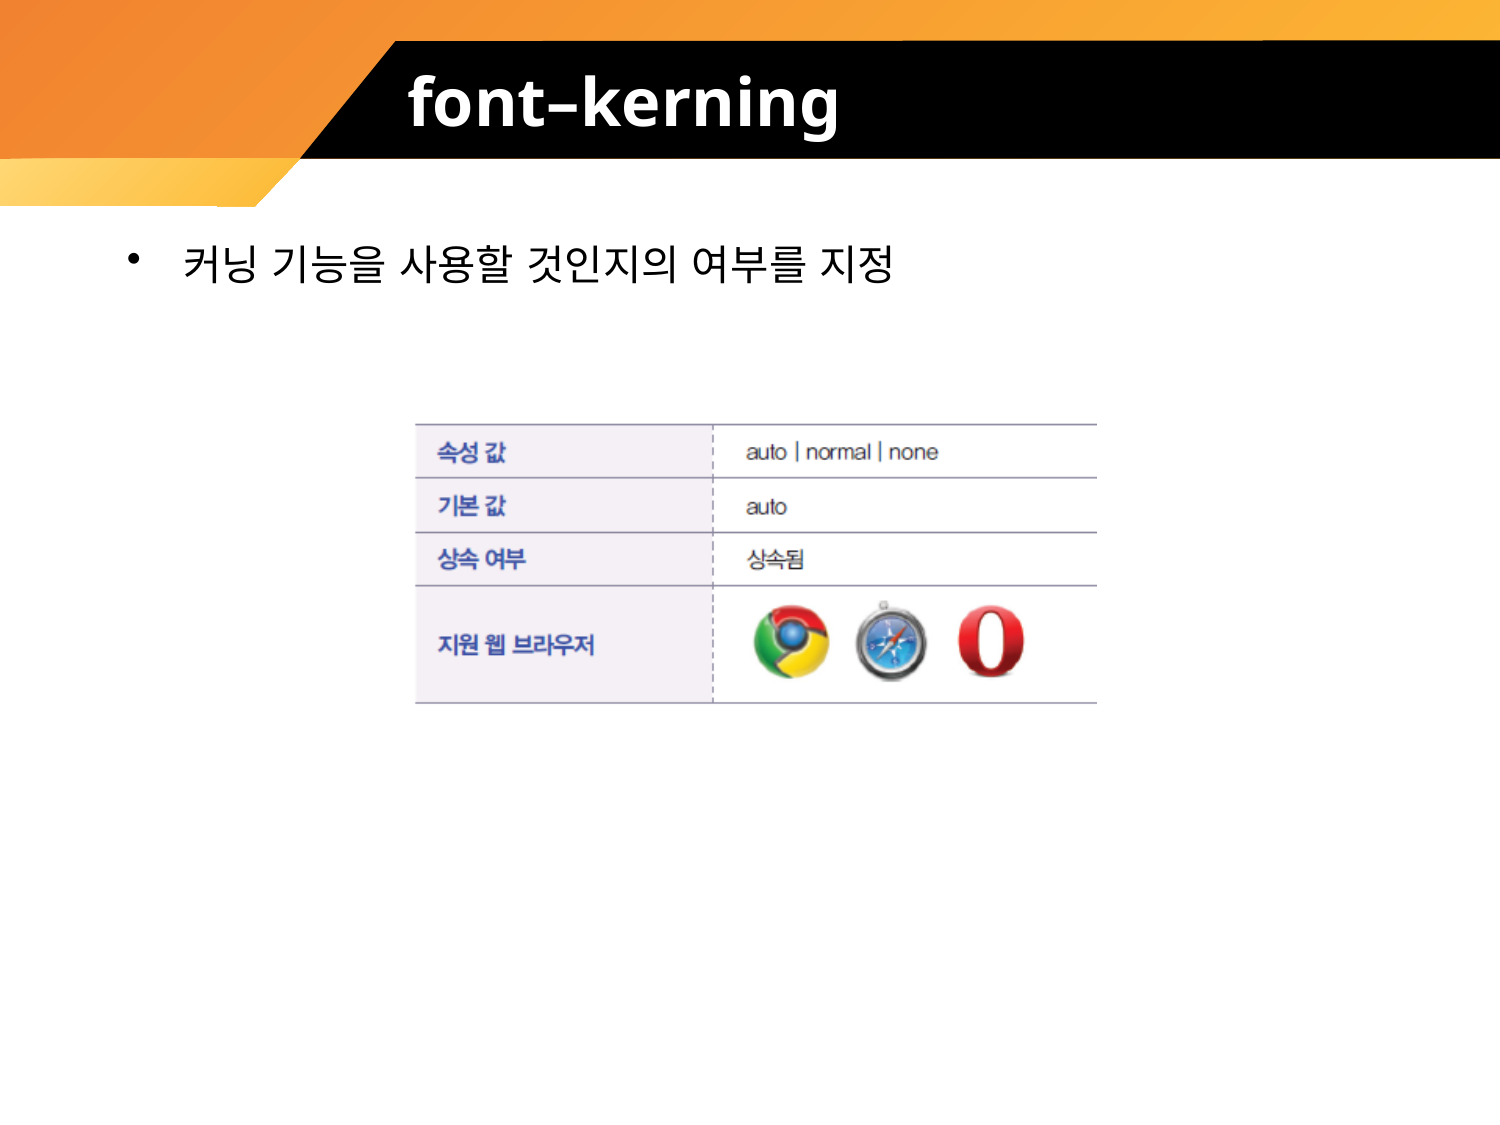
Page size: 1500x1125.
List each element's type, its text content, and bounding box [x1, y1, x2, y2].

text_box 커닝 기능을 사용할 것인지의 여부를 지정 [112, 231, 1424, 350]
title font–kerning [374, 36, 1481, 163]
picture [402, 409, 1098, 716]
